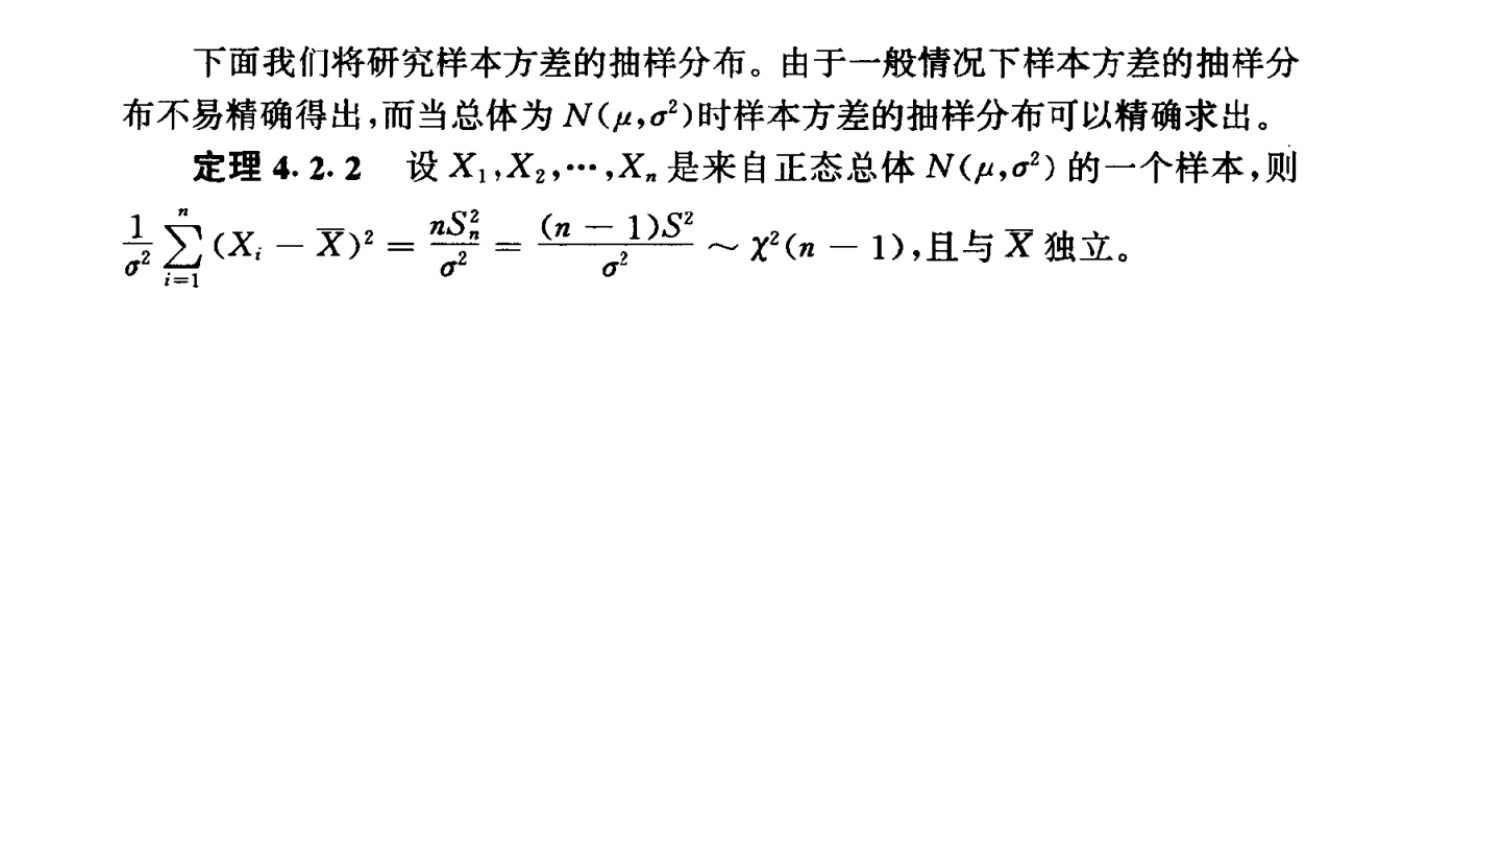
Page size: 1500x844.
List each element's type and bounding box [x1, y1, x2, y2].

picture [76, 37, 1354, 294]
